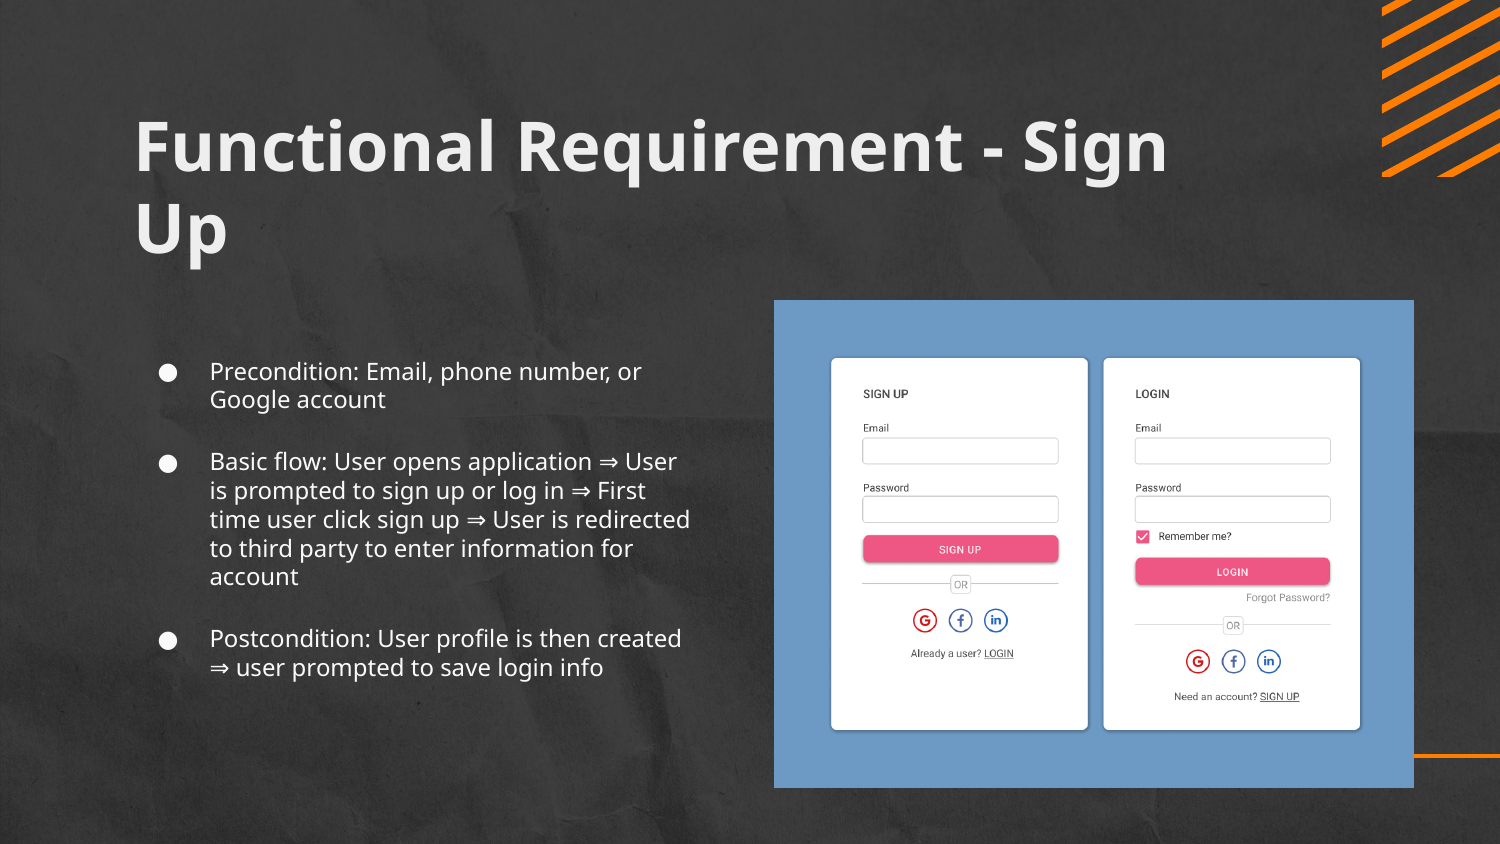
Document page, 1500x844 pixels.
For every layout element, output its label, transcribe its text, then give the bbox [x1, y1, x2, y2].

title Functional Requirement - Sign Up [118, 87, 1236, 189]
picture [774, 300, 1414, 788]
list Precondition: Email, phone number, or Google account Basic flow: User opens application ⇒ User is prompted to sign up or log in ⇒ First time user click sign up ⇒ User is redirected to third party to enter information for account Postcondition: User profile is then created ⇒ user prompted to save login info [119, 341, 710, 712]
